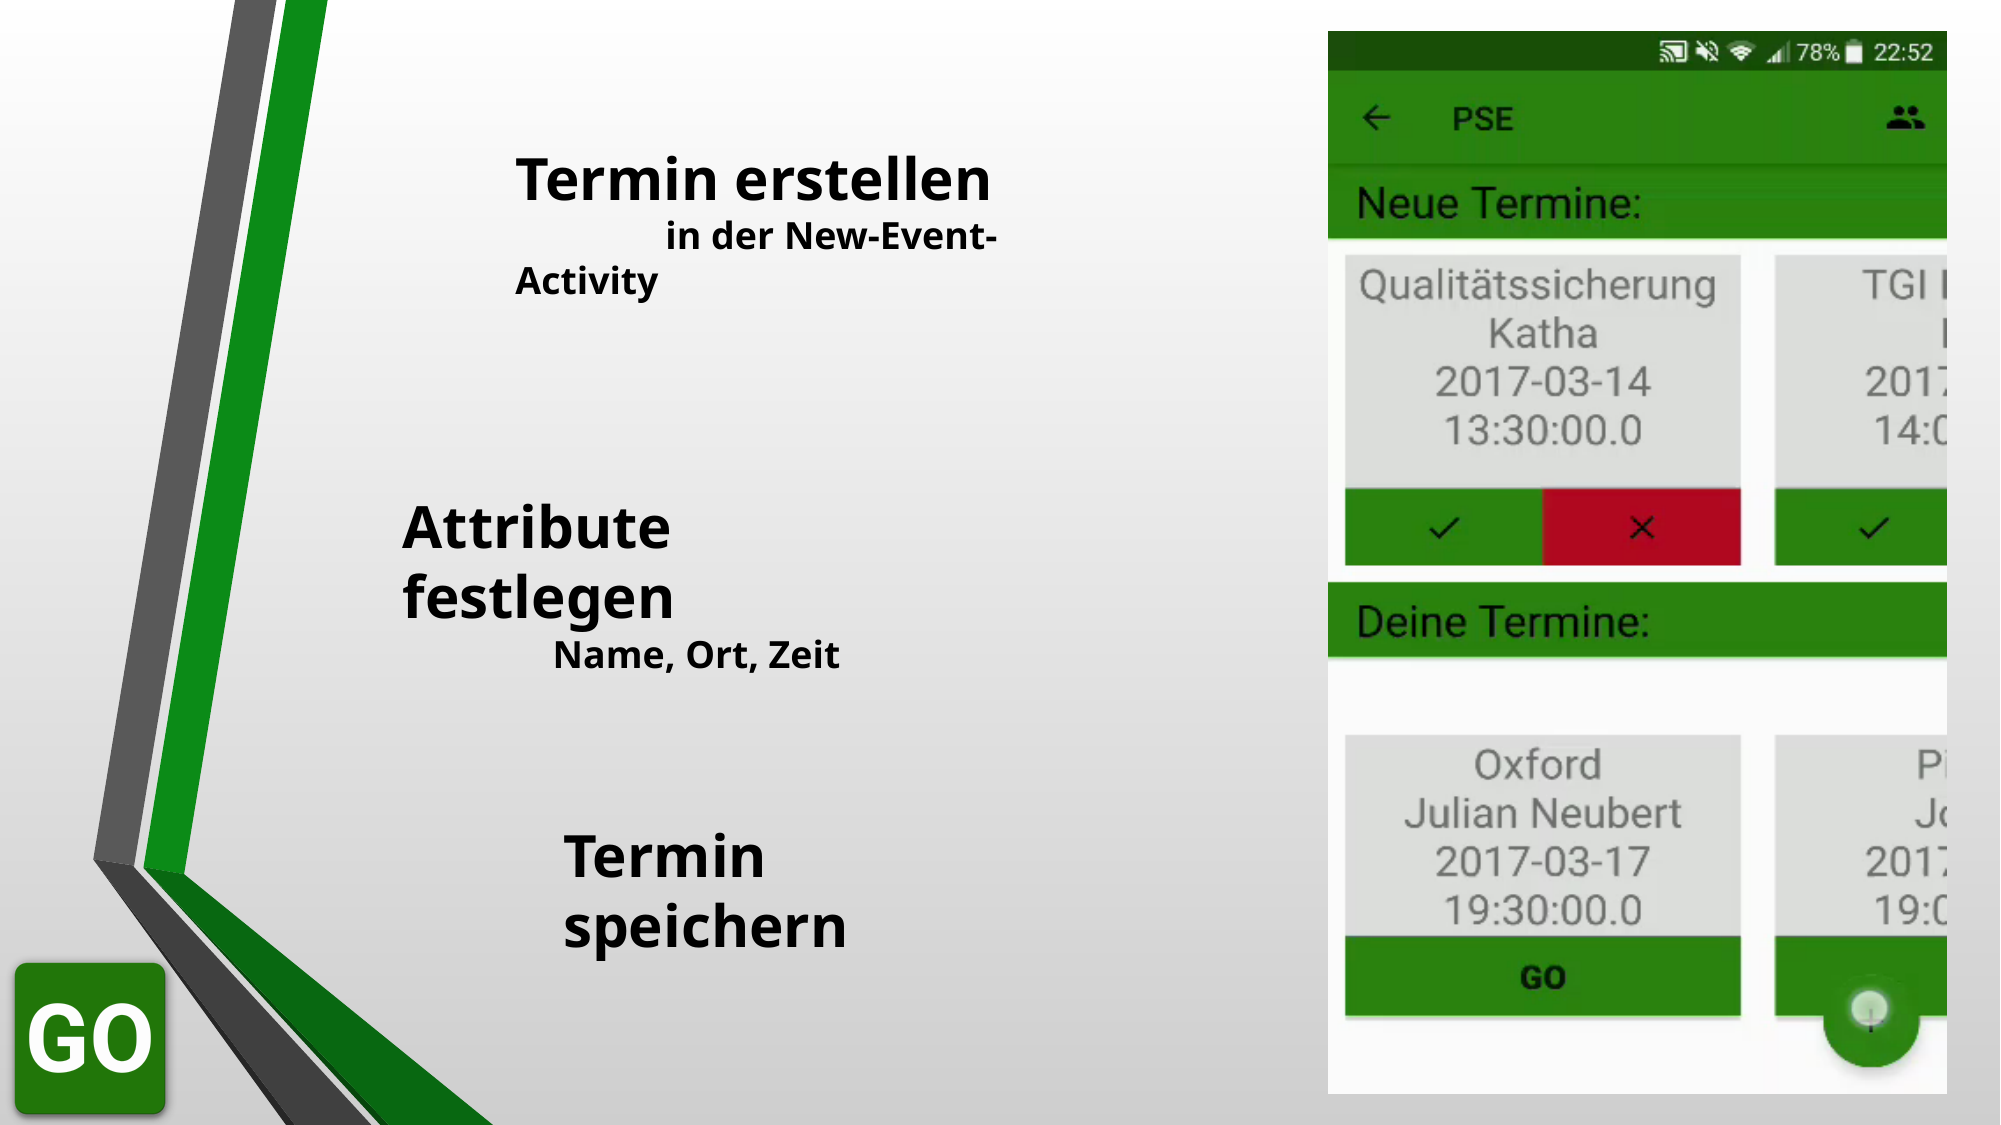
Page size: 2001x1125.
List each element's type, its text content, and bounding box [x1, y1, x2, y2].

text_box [1326, 30, 1948, 1095]
picture [0, 943, 184, 1125]
text_box Attribute festlegen Name, Ort, Zeit [387, 483, 931, 683]
text_box Termin speichern [548, 812, 1035, 967]
text_box Termin erstellen in der New-Event-Activity [500, 134, 1122, 309]
